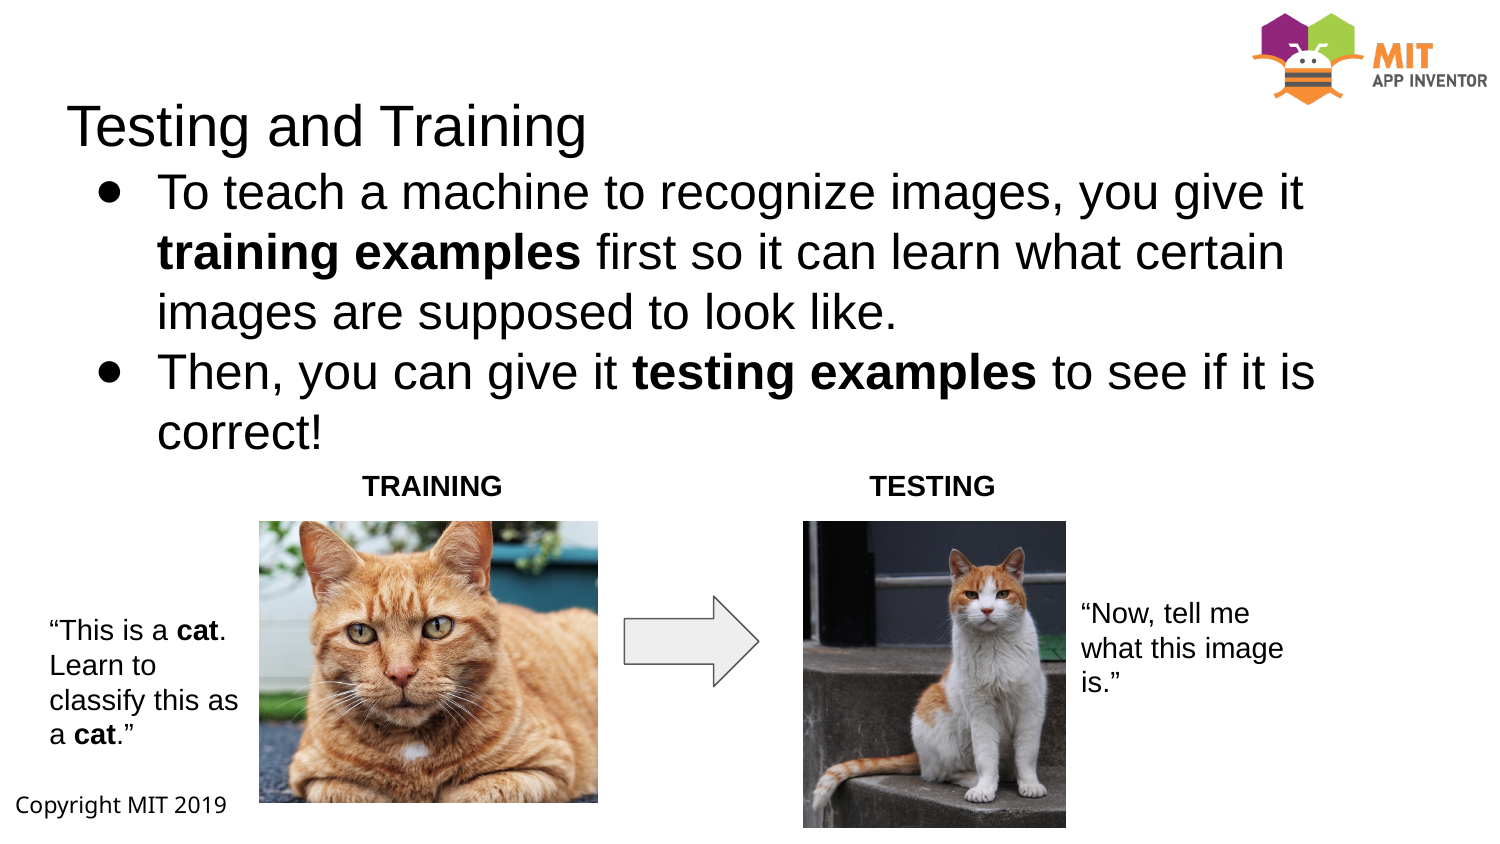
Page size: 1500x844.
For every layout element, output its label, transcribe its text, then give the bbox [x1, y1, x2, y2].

picture [803, 521, 1067, 828]
text_box “Now, tell me what this image is.” [1070, 578, 1316, 793]
text_box TESTING [854, 452, 1052, 508]
title Testing and Training [51, 72, 1449, 167]
text_box [624, 596, 759, 687]
text_box “This is a cat. Learn to classify this as a cat.” [34, 596, 253, 775]
picture [1251, 13, 1487, 105]
text_box To teach a machine to recognize images, you give it training examples first so it can learn what certain images are supposed to look like. Then, you can give it testing examples to see if it is correct! [66, 144, 1434, 750]
text_box TRAINING [347, 452, 610, 508]
picture [258, 521, 598, 803]
